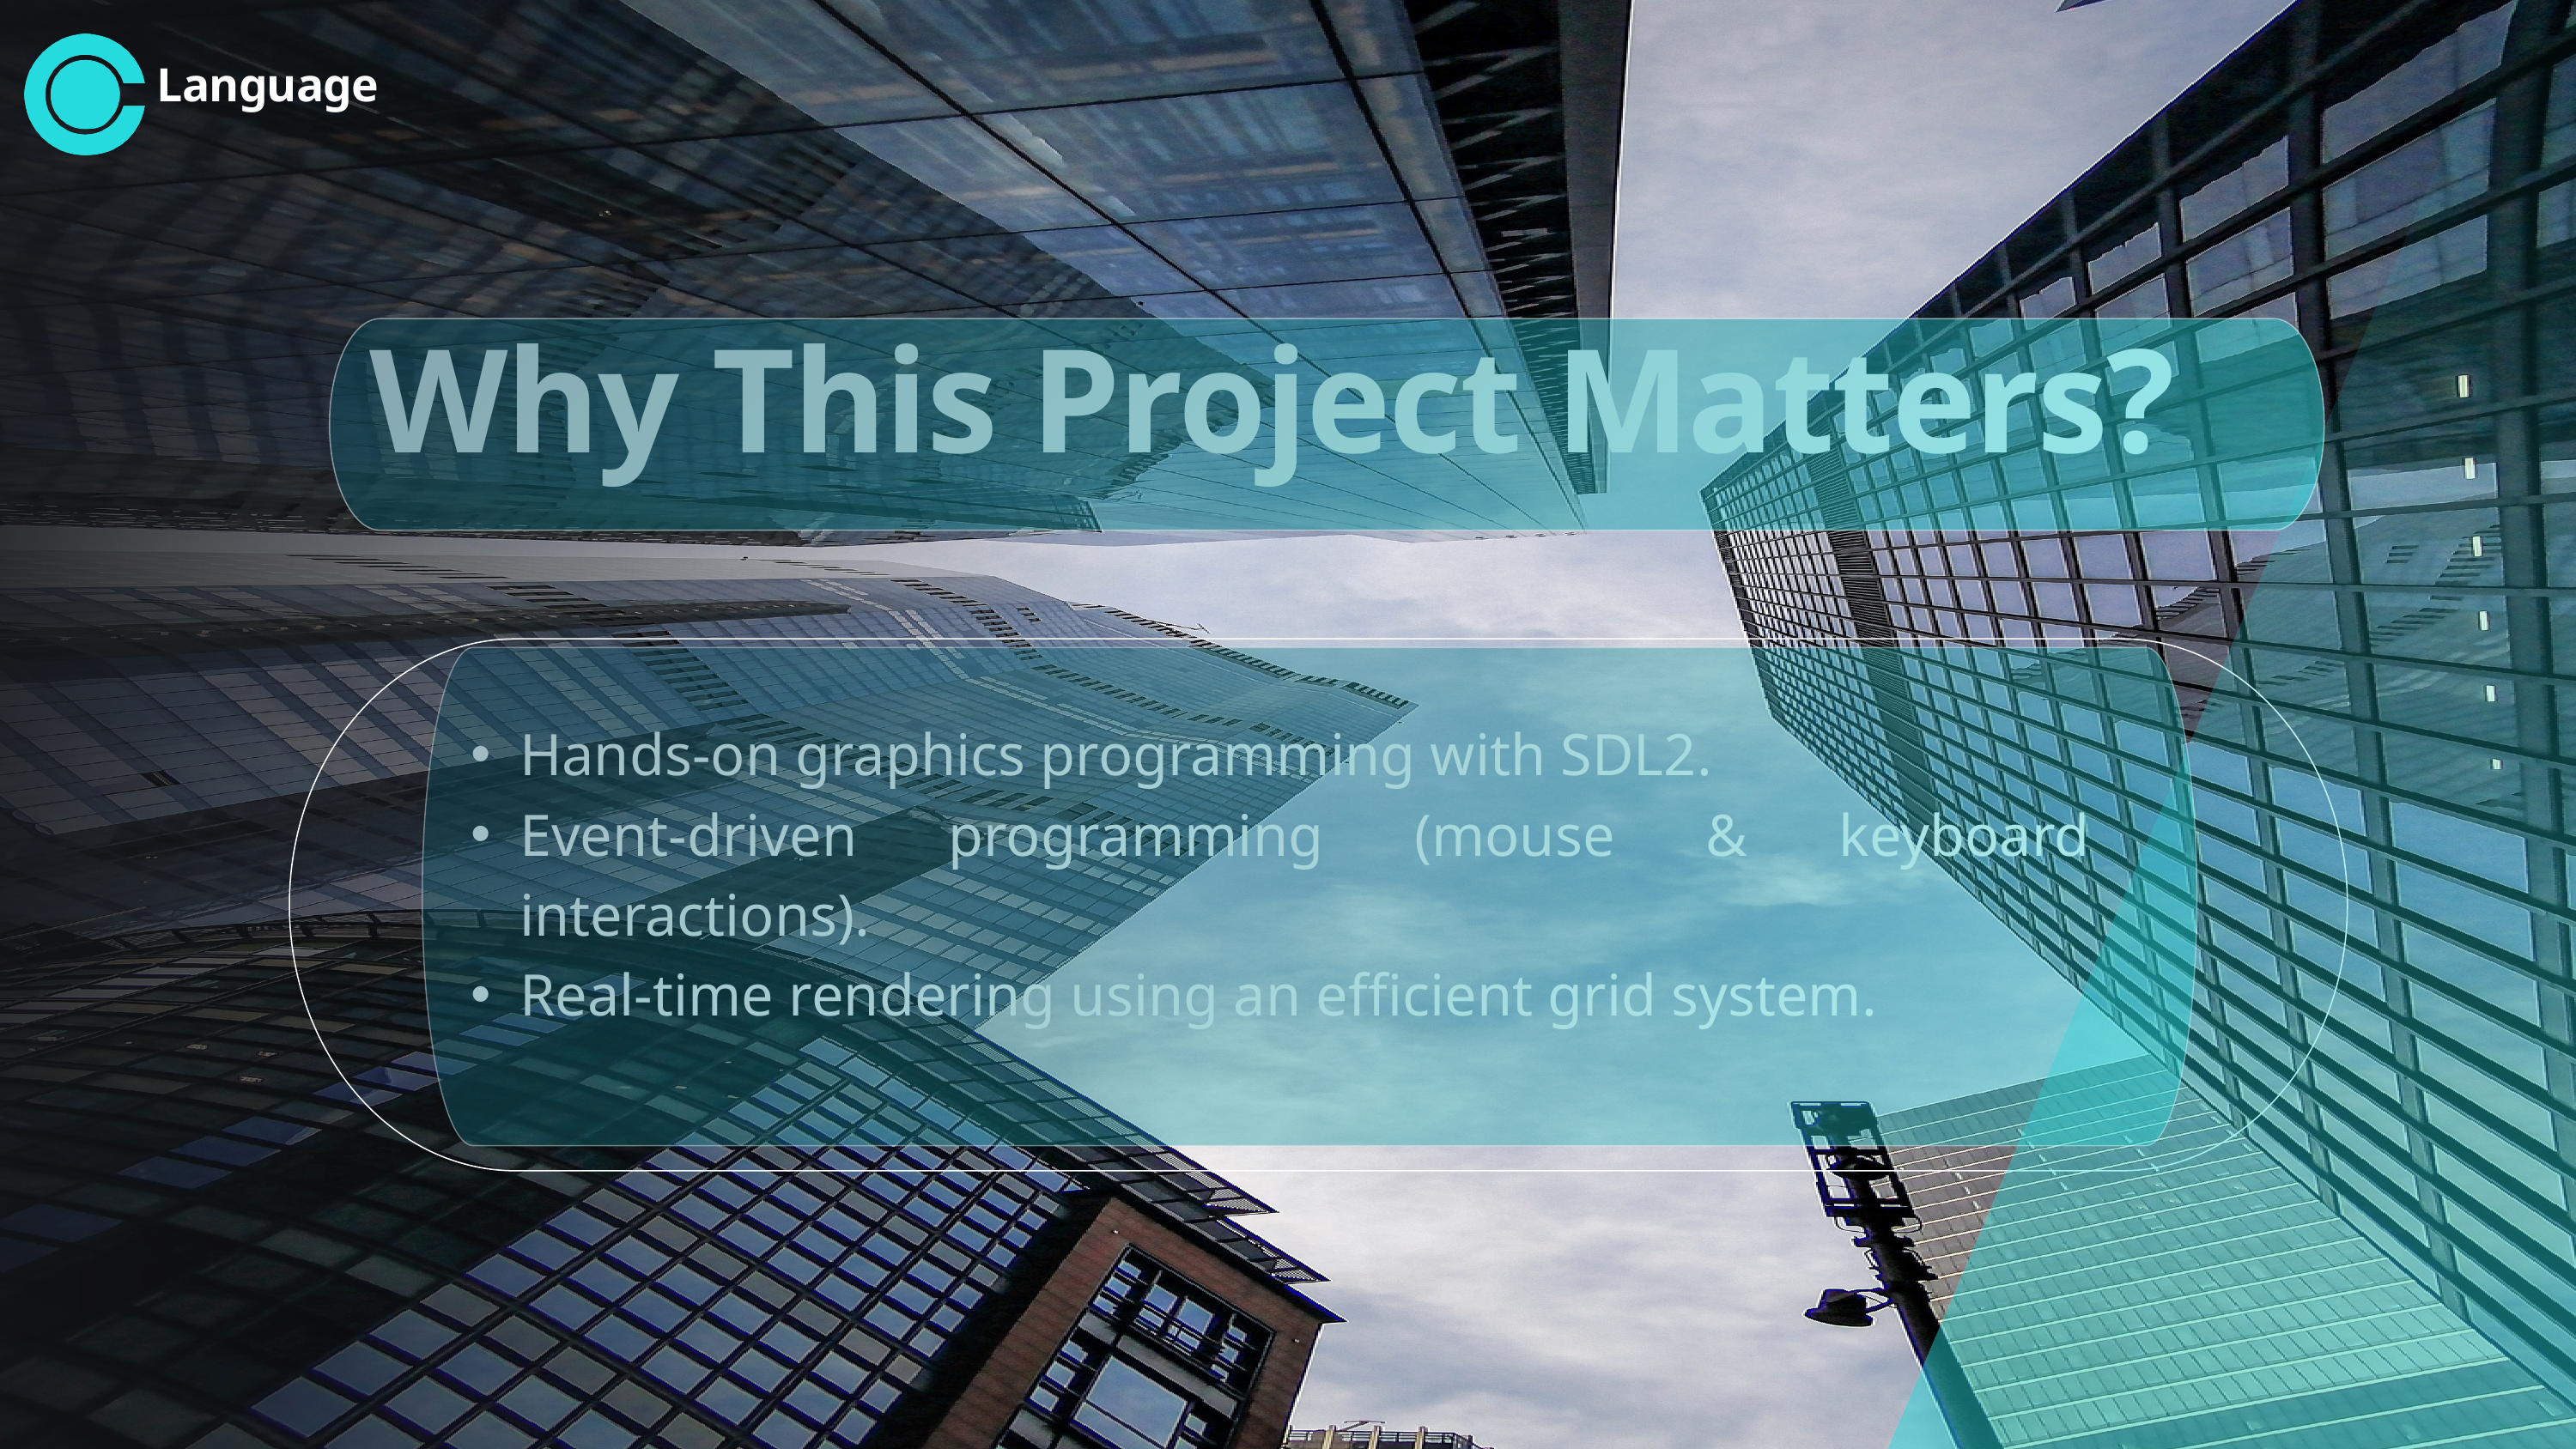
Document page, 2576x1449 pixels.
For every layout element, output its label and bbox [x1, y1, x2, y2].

text_box [0, 0, 1159, 1449]
text_box [422, 647, 2197, 1146]
text_box [329, 318, 2324, 530]
text_box [1796, 427, 2576, 1449]
text_box [1163, 540, 1790, 636]
text_box [1161, 0, 2576, 423]
text_box [289, 638, 1790, 1172]
text_box [1163, 1180, 1790, 1449]
